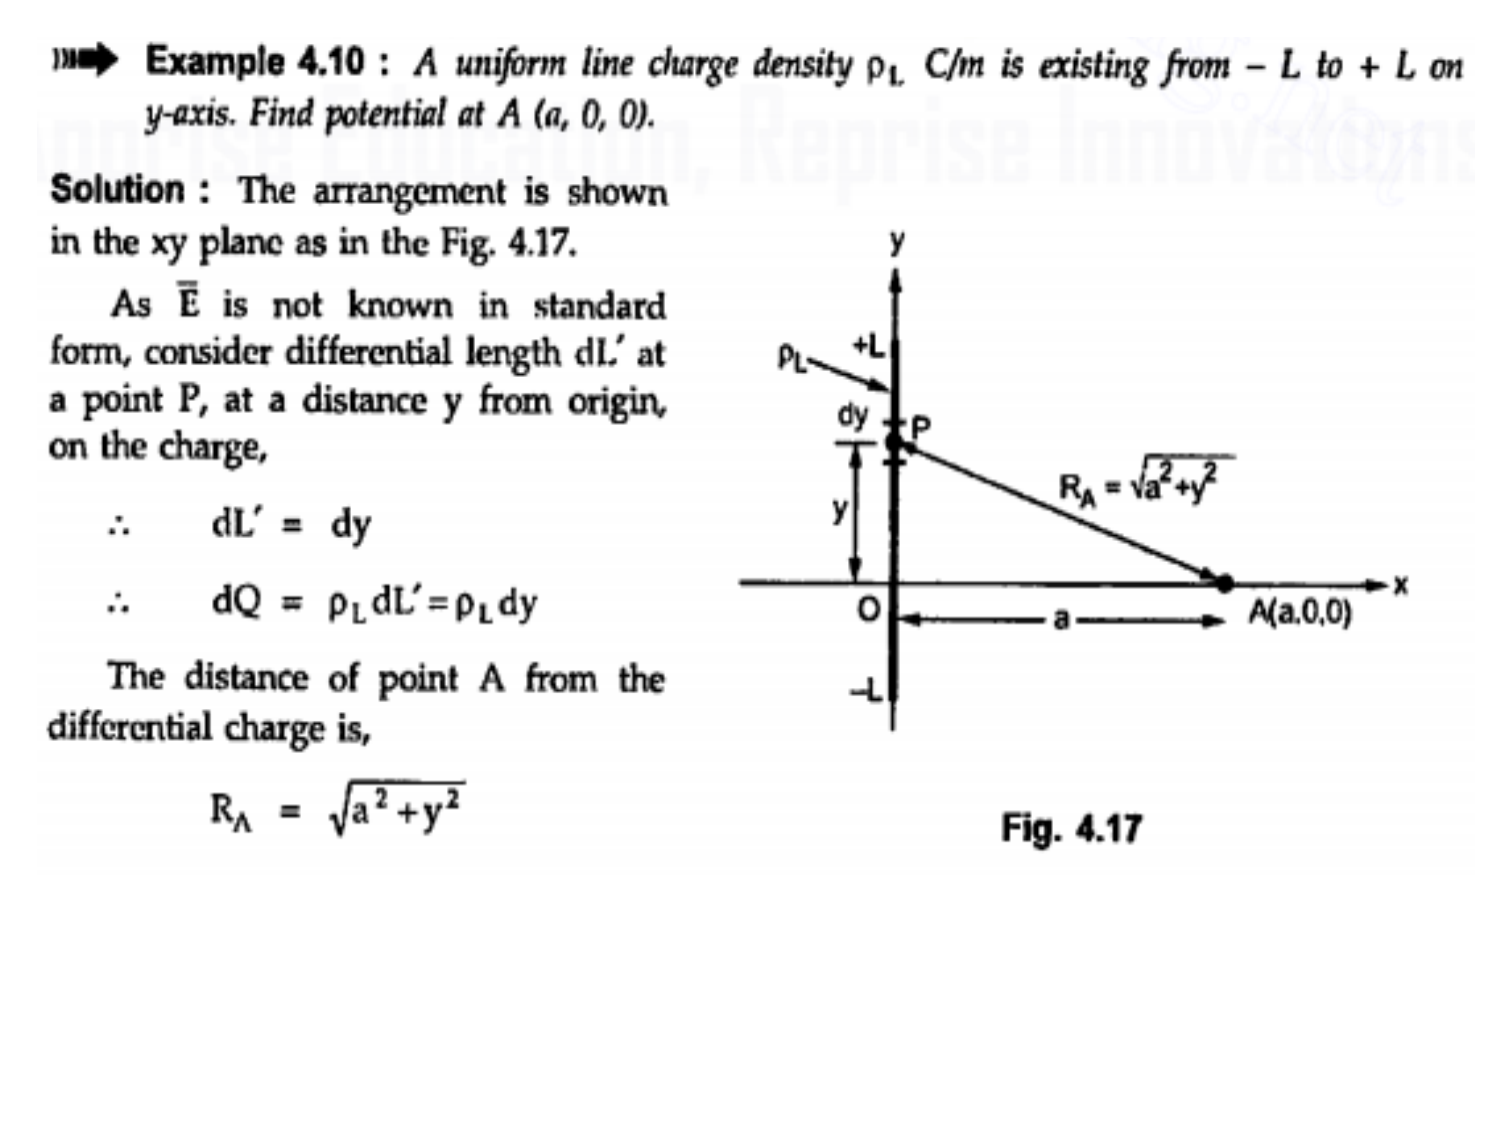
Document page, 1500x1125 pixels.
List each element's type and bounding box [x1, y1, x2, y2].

list [37, 37, 1476, 876]
